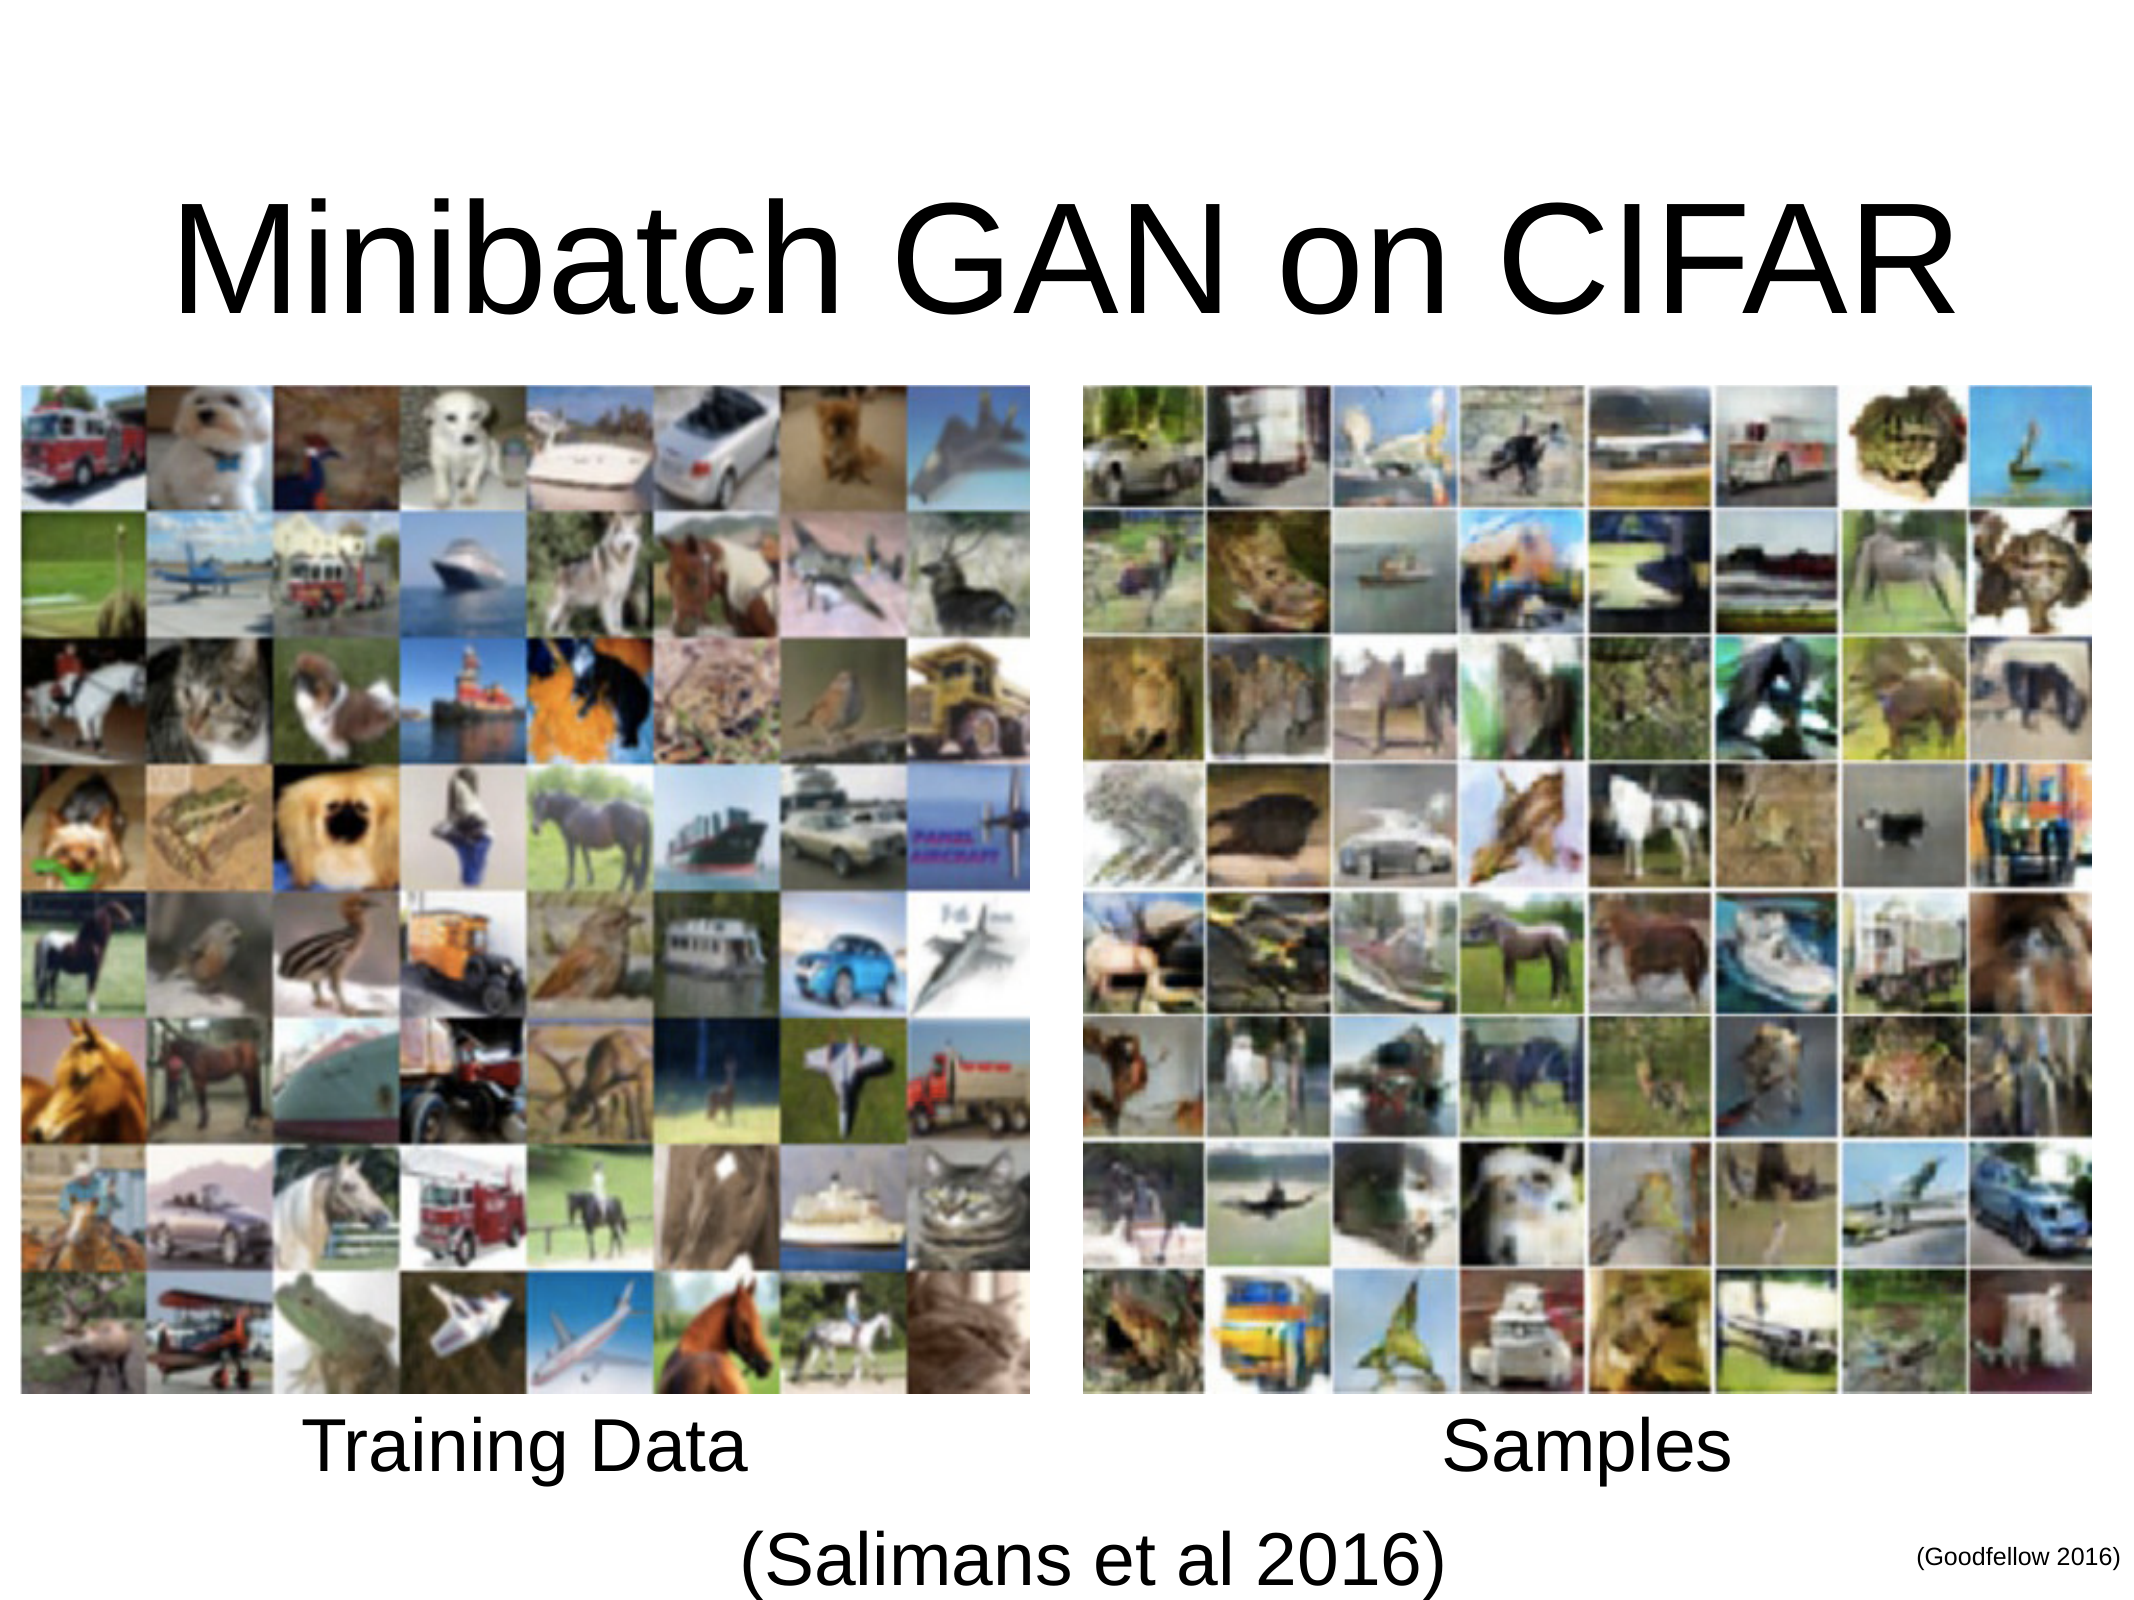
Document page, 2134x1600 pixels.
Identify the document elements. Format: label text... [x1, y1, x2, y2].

title Minibatch GAN on CIFAR [155, 72, 1978, 428]
picture [1082, 385, 2092, 1394]
text_box (Salimans et al 2016) [730, 1501, 1457, 1600]
text_box Training Data [292, 1400, 758, 1495]
text_box Samples [1433, 1400, 1742, 1495]
picture [20, 385, 1030, 1394]
